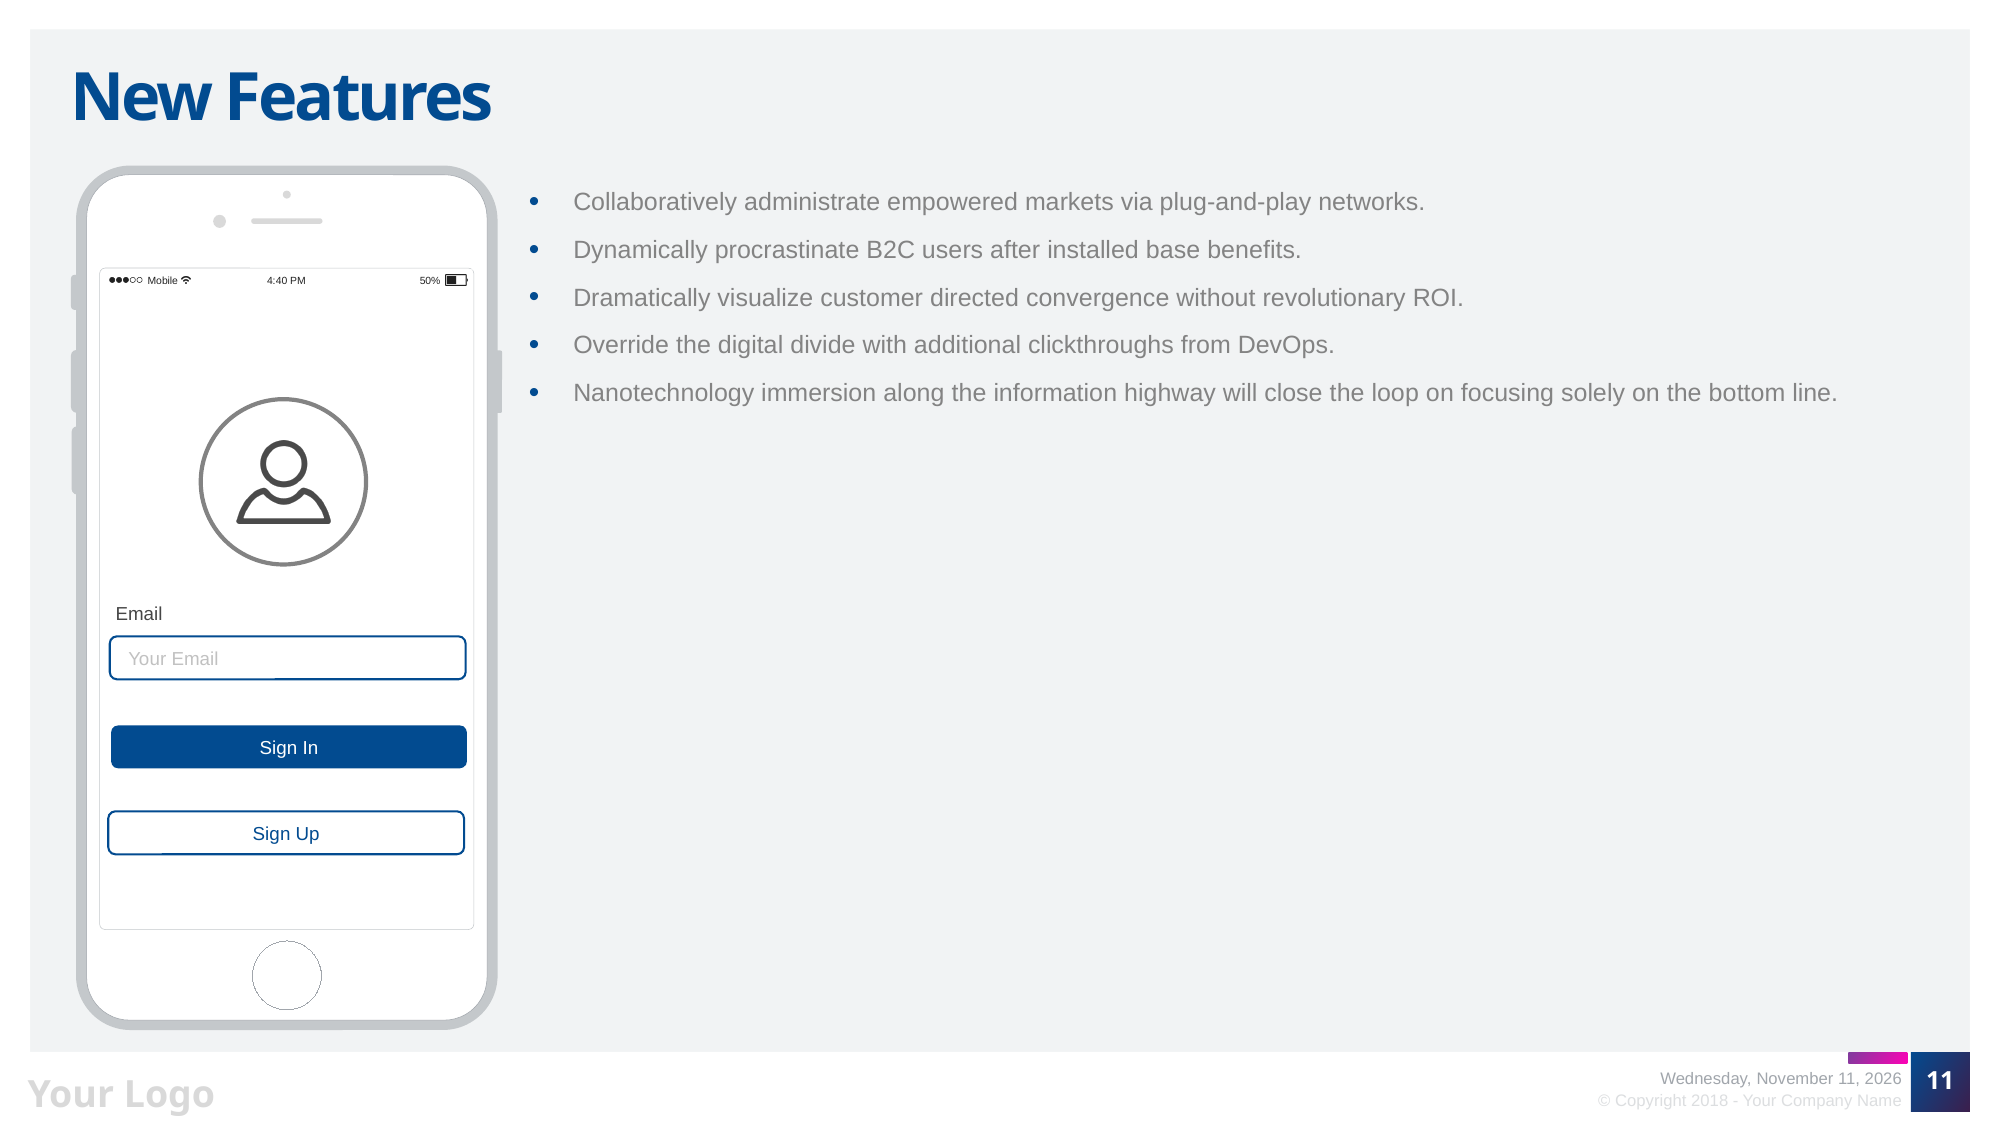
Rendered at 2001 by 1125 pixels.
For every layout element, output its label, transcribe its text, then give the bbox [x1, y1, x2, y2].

title New Features [70, 70, 1932, 189]
text_box Sign Up [107, 810, 466, 856]
list Collaboratively administrate empowered markets via plug-and-play networks. Dynamically procrastinate B2C users after installed base benefits. Dramatically visualize customer directed convergence without revolutionary ROI. Override the digital divide with additional clickthroughs from DevOps. Nanotechnology immersion along the information highway will close the loop on focusing solely on the bottom line. [529, 188, 1931, 1004]
text_box [199, 398, 368, 566]
footer © Copyright 2018 - Your Company Name [1483, 1091, 1903, 1110]
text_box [102, 269, 473, 292]
slide_number 11 [1910, 1052, 1970, 1112]
picture [236, 440, 331, 524]
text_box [109, 601, 466, 680]
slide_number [1483, 1067, 1903, 1089]
text_box Sign In [110, 724, 468, 770]
